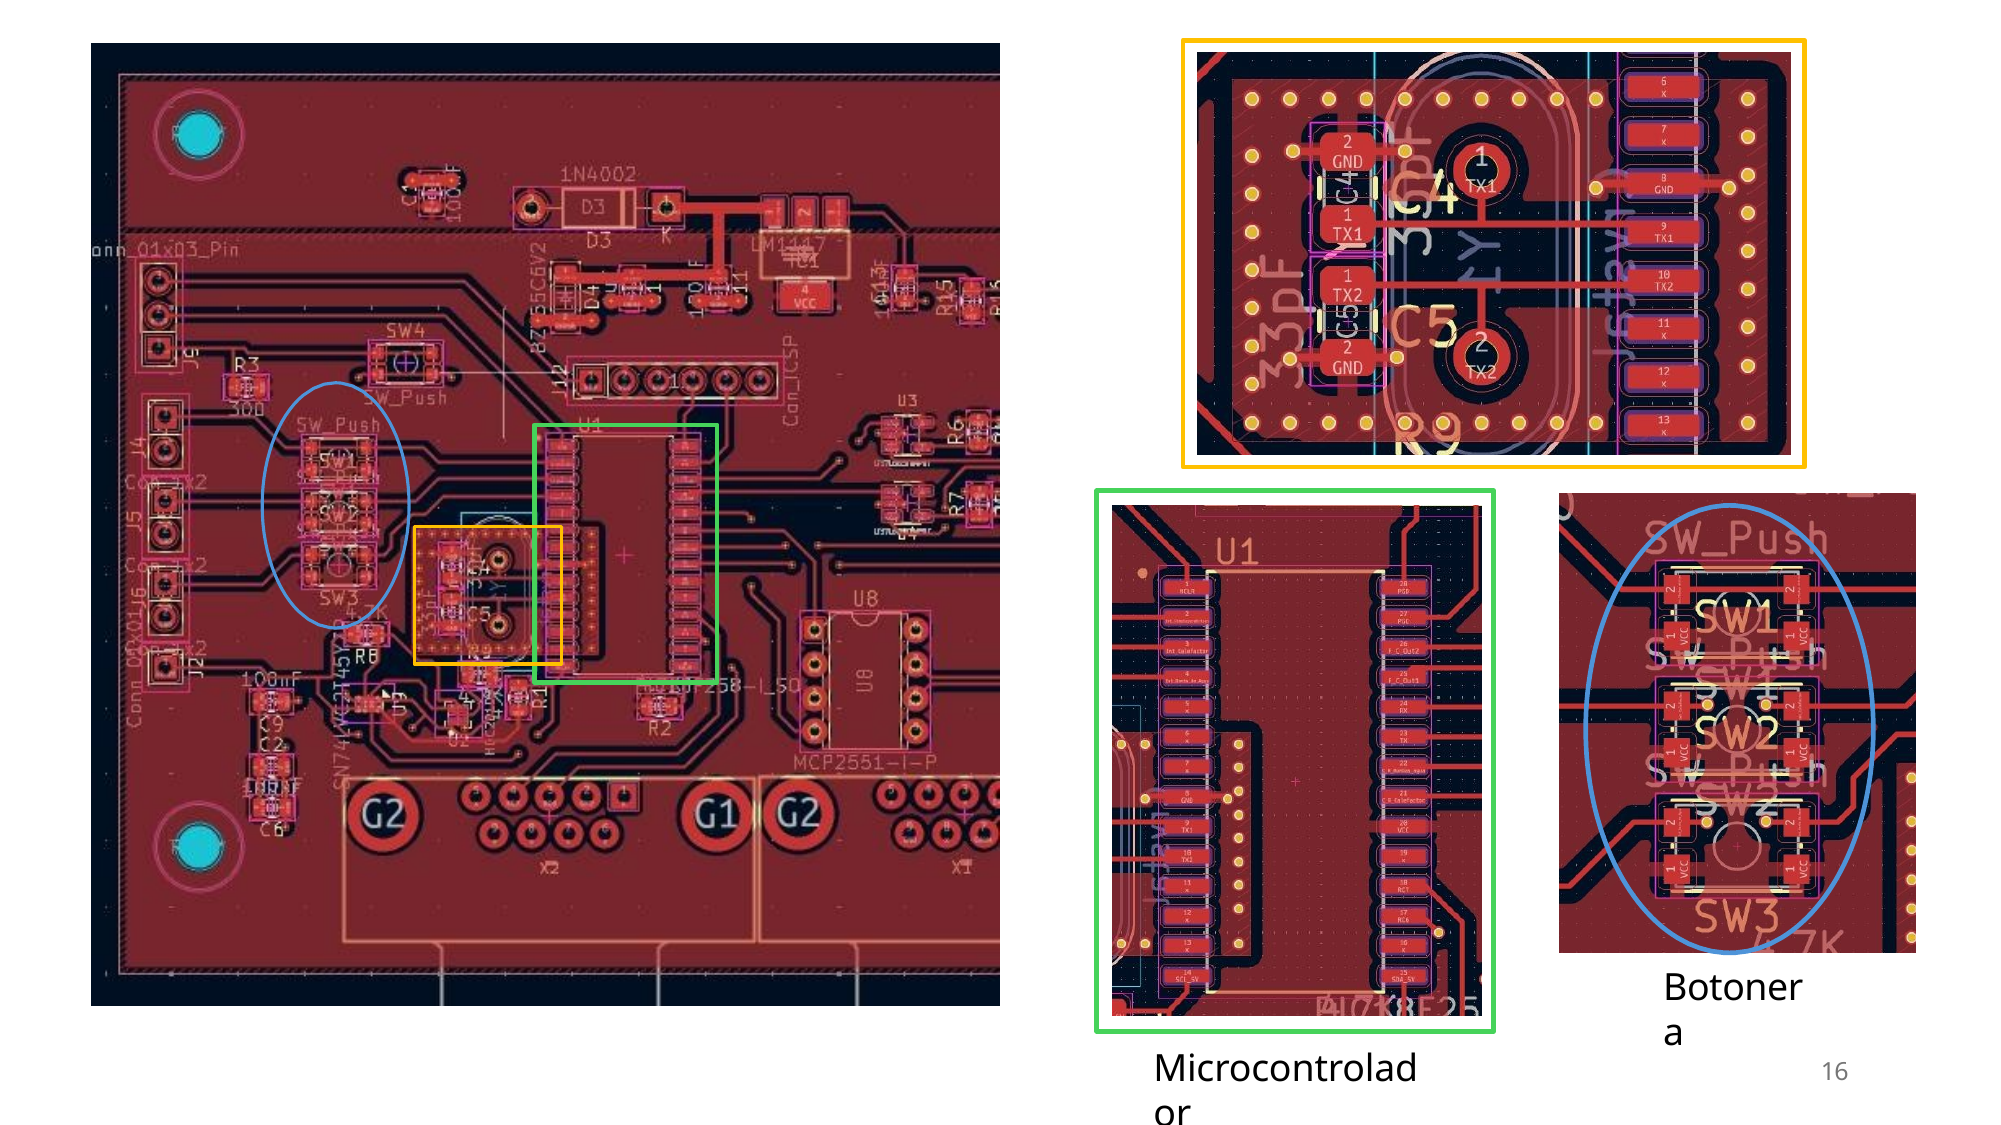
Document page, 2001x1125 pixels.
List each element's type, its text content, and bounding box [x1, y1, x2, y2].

text_box Microcontrolador [1151, 1042, 1437, 1125]
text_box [1180, 37, 1808, 470]
text_box Botonera [1661, 965, 1814, 1054]
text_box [91, 42, 1001, 1006]
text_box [1094, 487, 1497, 1034]
text_box 16 [1818, 1053, 1850, 1086]
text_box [1559, 493, 1917, 956]
